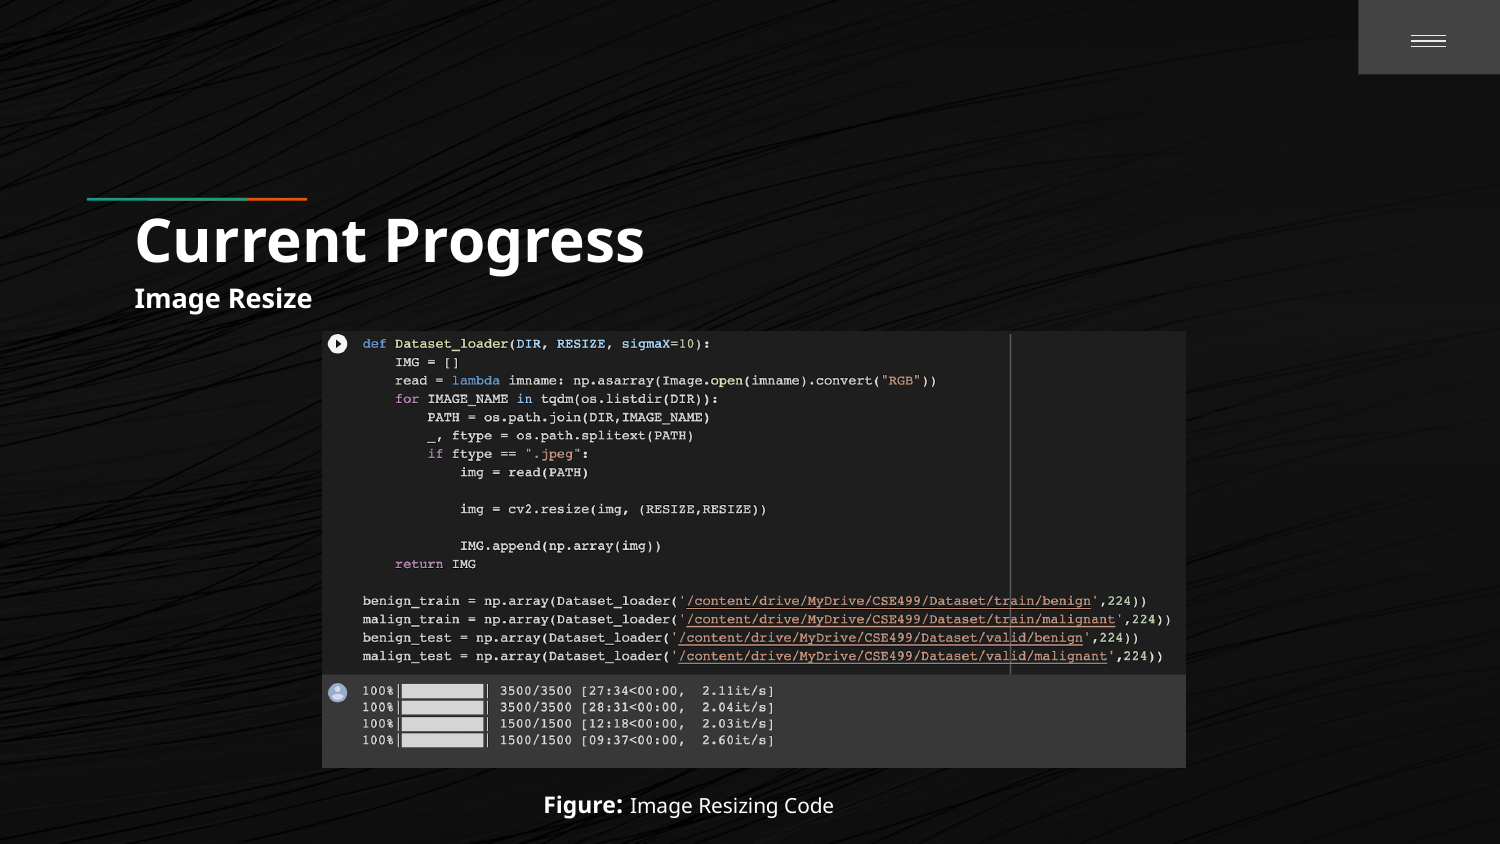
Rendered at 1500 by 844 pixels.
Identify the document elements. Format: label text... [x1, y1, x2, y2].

picture [0, 0, 1500, 844]
list Image Resize [119, 261, 1422, 767]
text_box Figure: Image Resizing Code [528, 773, 1337, 844]
title Current Progress [119, 187, 1270, 245]
